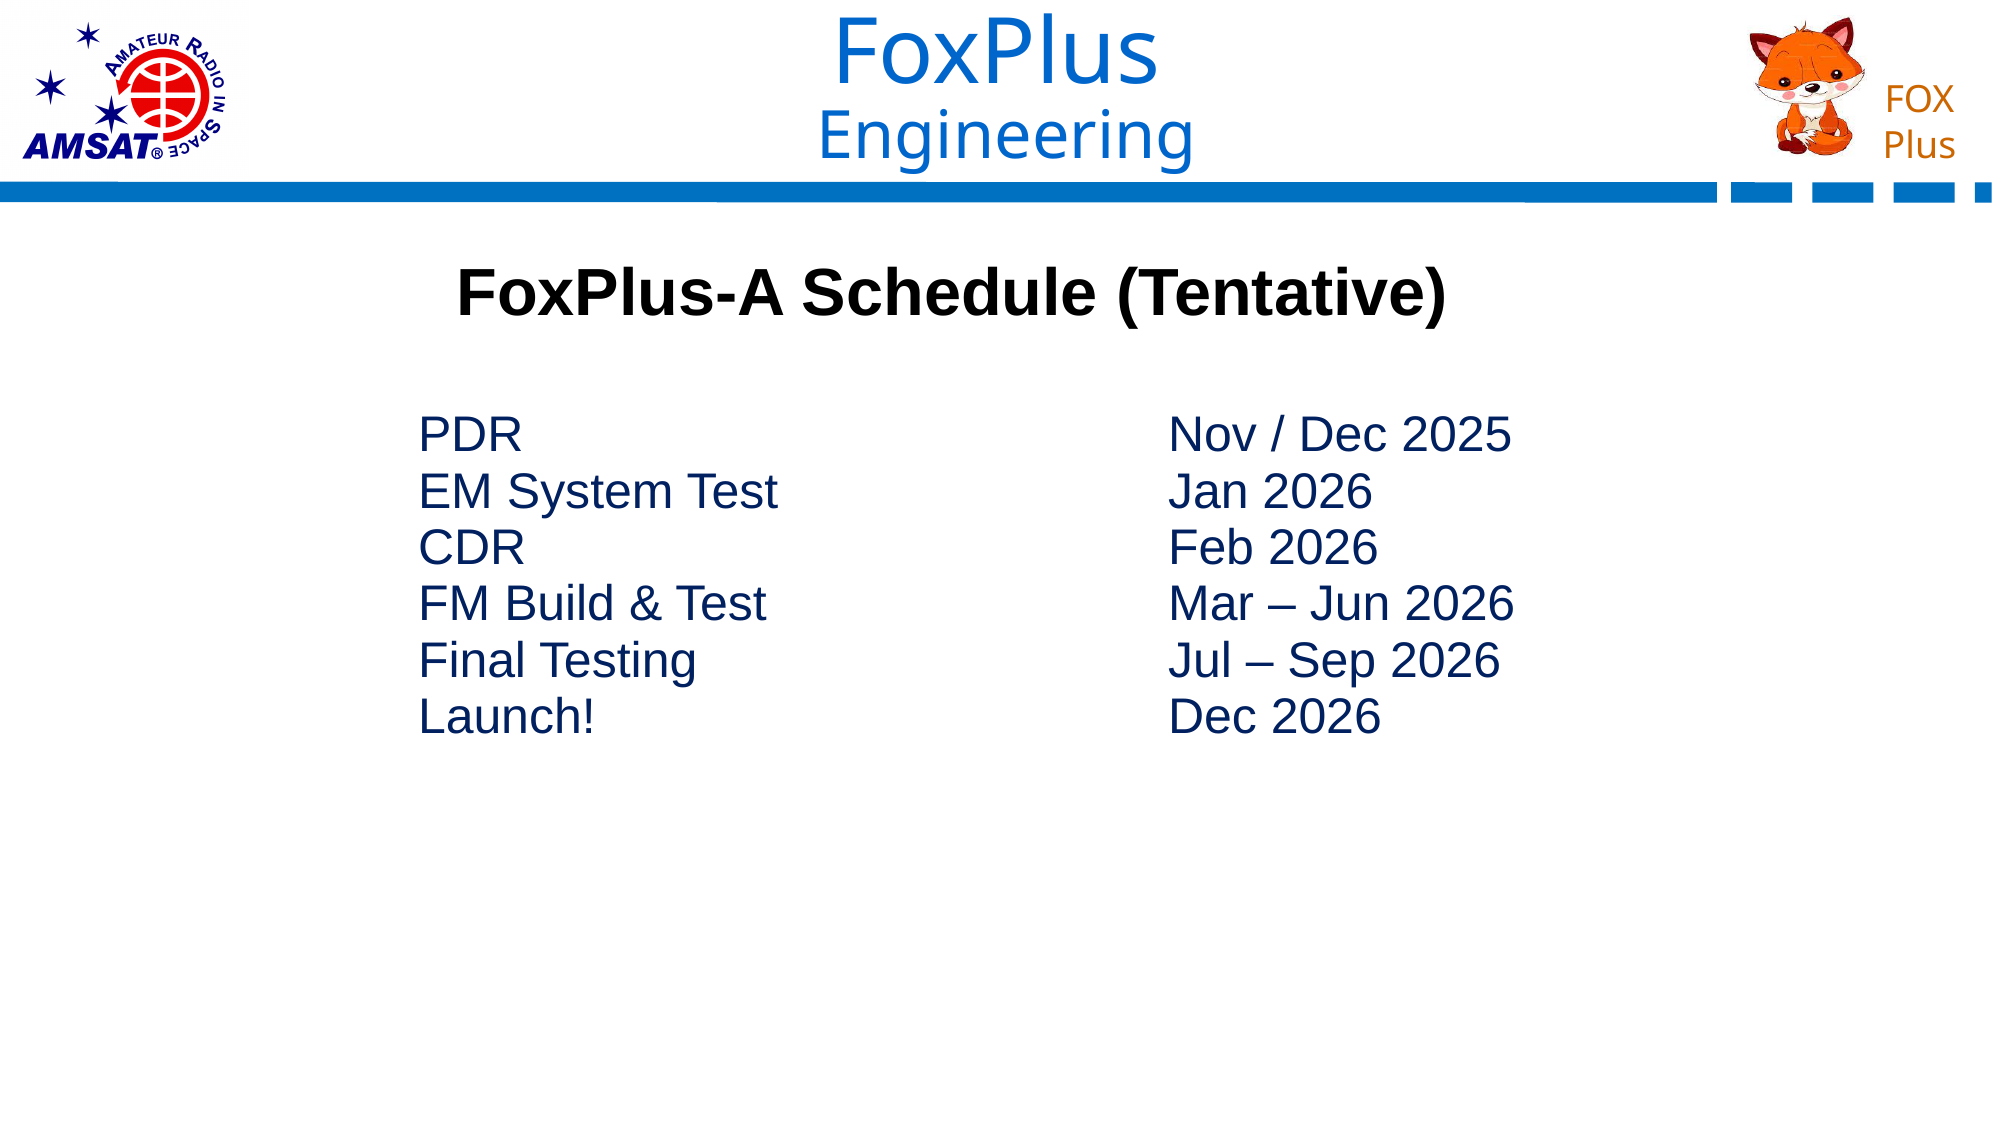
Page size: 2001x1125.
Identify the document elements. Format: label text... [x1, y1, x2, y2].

text_box FoxPlus-A Schedule (Tentative) [441, 248, 1464, 338]
text_box FoxPlus Engineering [262, 62, 1723, 176]
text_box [1723, 14, 2000, 193]
text_box PDR Nov / Dec 2025 EM System Test Jan 2026 CDR Feb 2026 FM Build & Test Mar – Jun 2026 Final Testing Jul – Sep 2026 Launch! Dec 2026 [403, 399, 1829, 809]
picture [0, 0, 251, 182]
